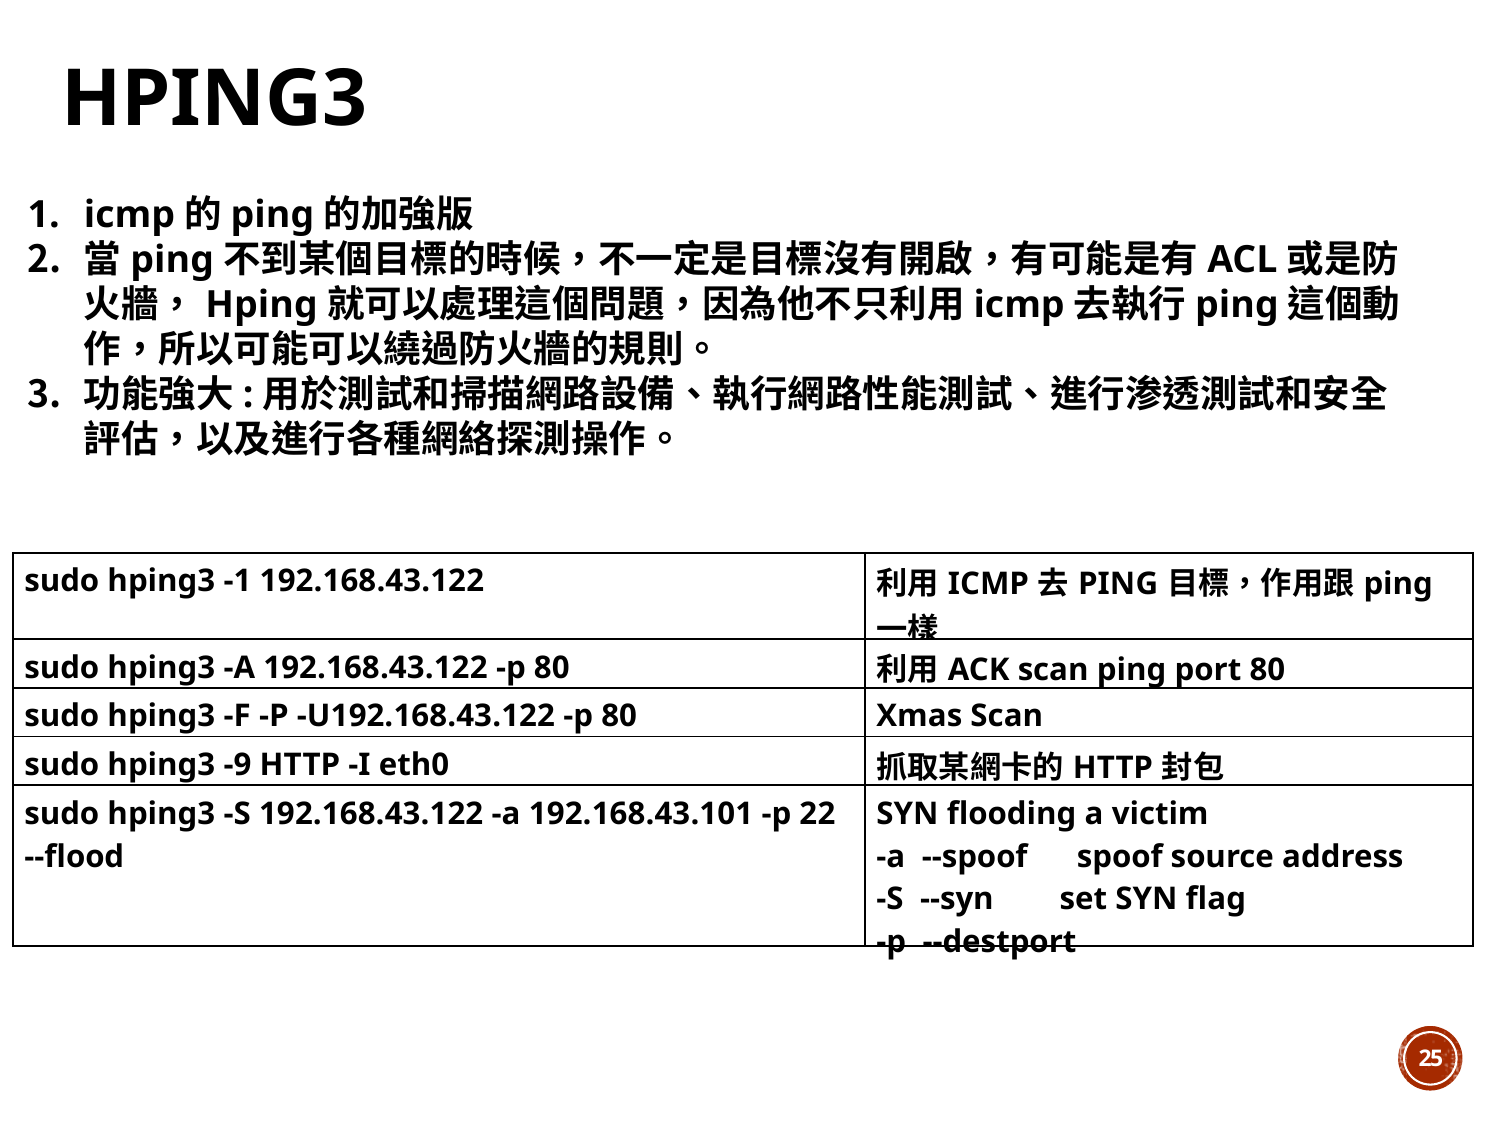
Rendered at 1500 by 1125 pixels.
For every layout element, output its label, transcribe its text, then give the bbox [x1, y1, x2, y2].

table_header 利用ICMP去PING目標，作用跟ping一樣 [866, 554, 1472, 638]
table_cell sudo hping3 -9 HTTP -I eth0 [14, 737, 864, 784]
table_cell Xmas Scan [866, 689, 1472, 736]
table_cell SYN flooding a victim -a --spoof spoof source address -S --syn set SYN flag -p --destport [866, 786, 1472, 945]
table_cell 利用ACK scan ping port 80 [866, 640, 1472, 687]
slide_number 25 [1391, 1028, 1471, 1089]
table_header sudo hping3 -1 192.168.43.122 [14, 554, 864, 638]
table_cell sudo hping3 -S 192.168.43.122 -a 192.168.43.101 -p 22 --flood [14, 786, 864, 945]
text_box icmp的ping的加強版 當ping不到某個目標的時候，不一定是目標沒有開啟，有可能是有ACL或是防火牆，Hping就可以處理這個問題，因為他不只利用icmp去執行ping這個動作，所以可能可以繞過防火牆的規則。 功能強大:用於測試和掃描網路設備、執行網路性能測試、進行渗透測試和安全評估，以及進行各種網絡探測操作。 [12, 182, 1431, 468]
title Hping3 [46, 49, 693, 150]
table_cell sudo hping3 -A 192.168.43.122 -p 80 [14, 640, 864, 687]
table_cell 抓取某網卡的HTTP封包 [866, 737, 1472, 784]
table_cell sudo hping3 -F -P -U192.168.43.122 -p 80 [14, 689, 864, 736]
